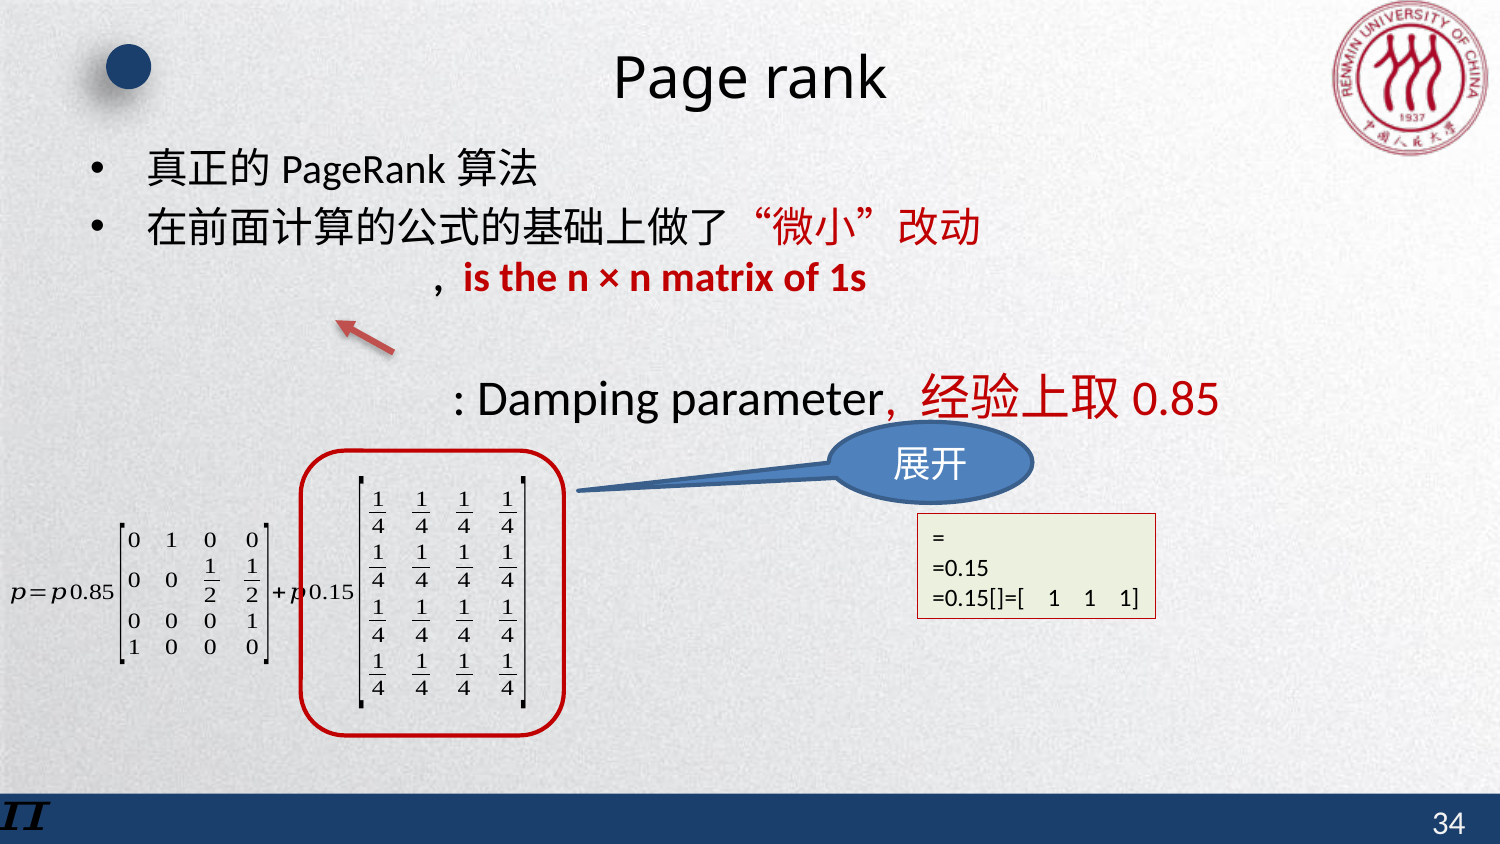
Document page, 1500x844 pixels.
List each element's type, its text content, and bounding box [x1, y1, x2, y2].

list 真正的PageRank算法 在前面计算的公式的基础上做了“微小”改动 [75, 134, 1425, 781]
picture [0, 0, 1500, 793]
text_box [298, 448, 566, 738]
title Page rank [75, 33, 1425, 116]
text_box 展开 [576, 419, 1035, 506]
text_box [334, 319, 394, 353]
